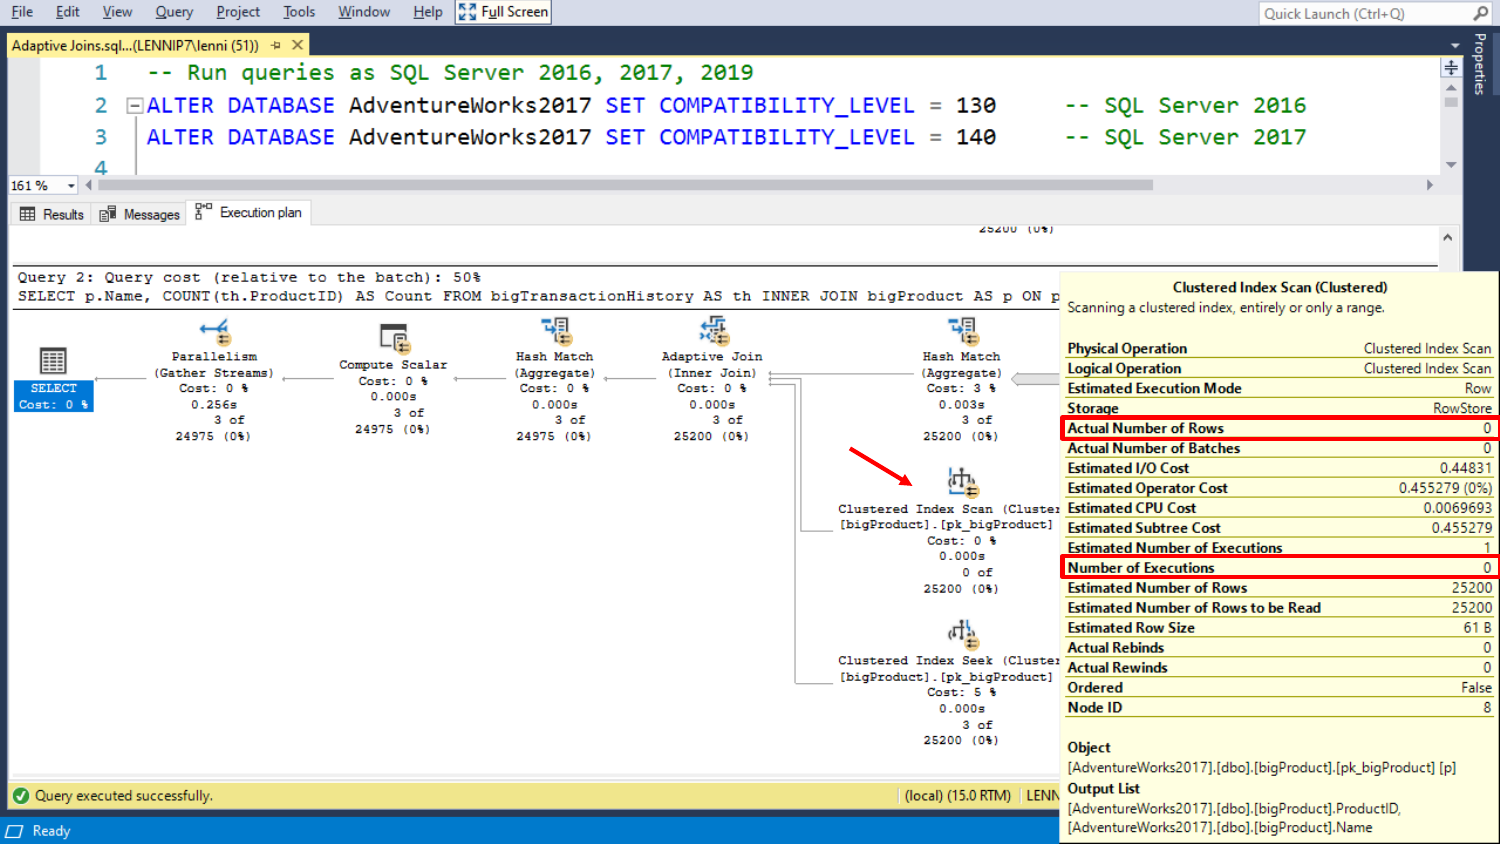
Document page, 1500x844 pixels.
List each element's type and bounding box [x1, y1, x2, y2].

text_box [849, 448, 913, 487]
picture [0, 0, 1500, 844]
